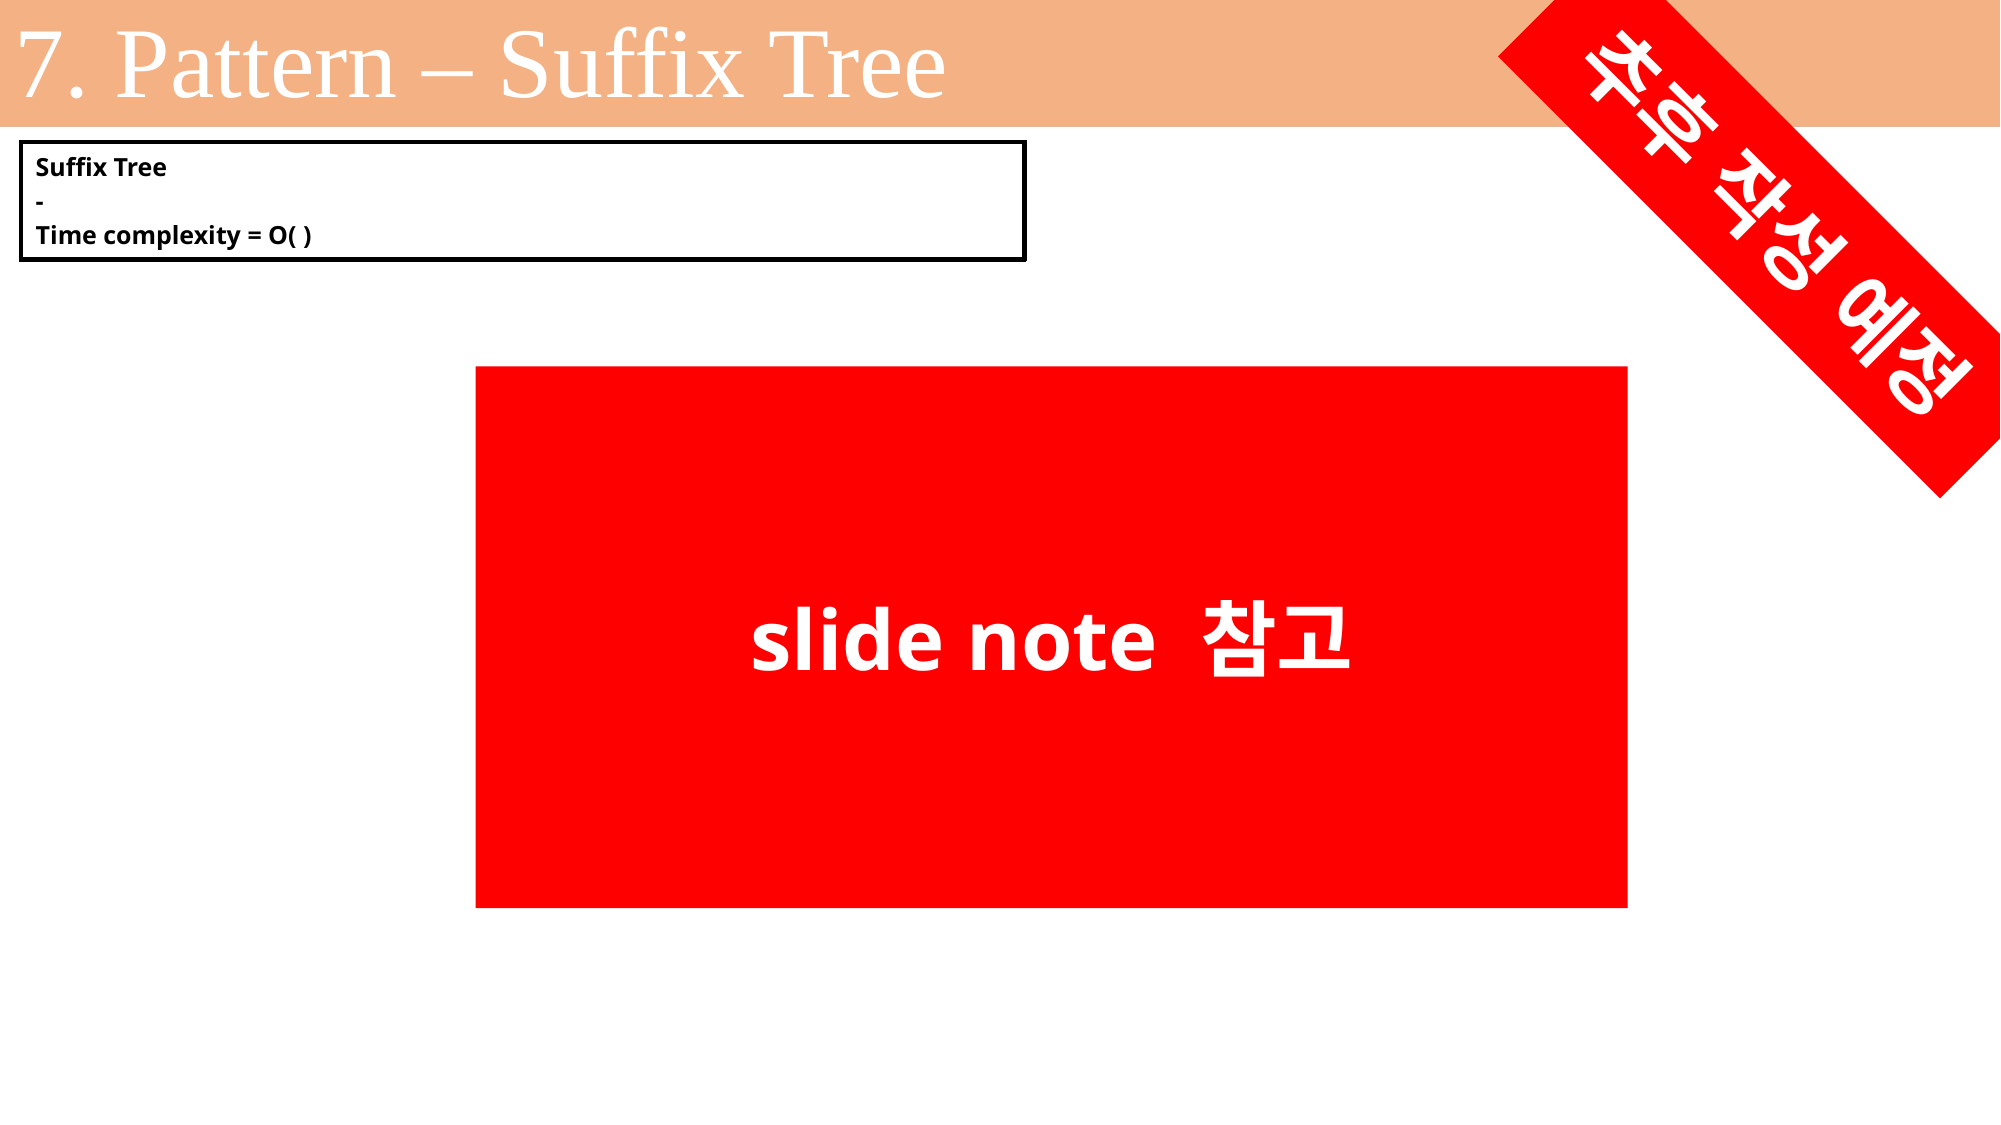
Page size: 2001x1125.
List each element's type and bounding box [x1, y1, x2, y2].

table_header [23, 144, 1022, 257]
text_box [475, 365, 1629, 909]
text_box [0, 0, 2000, 500]
